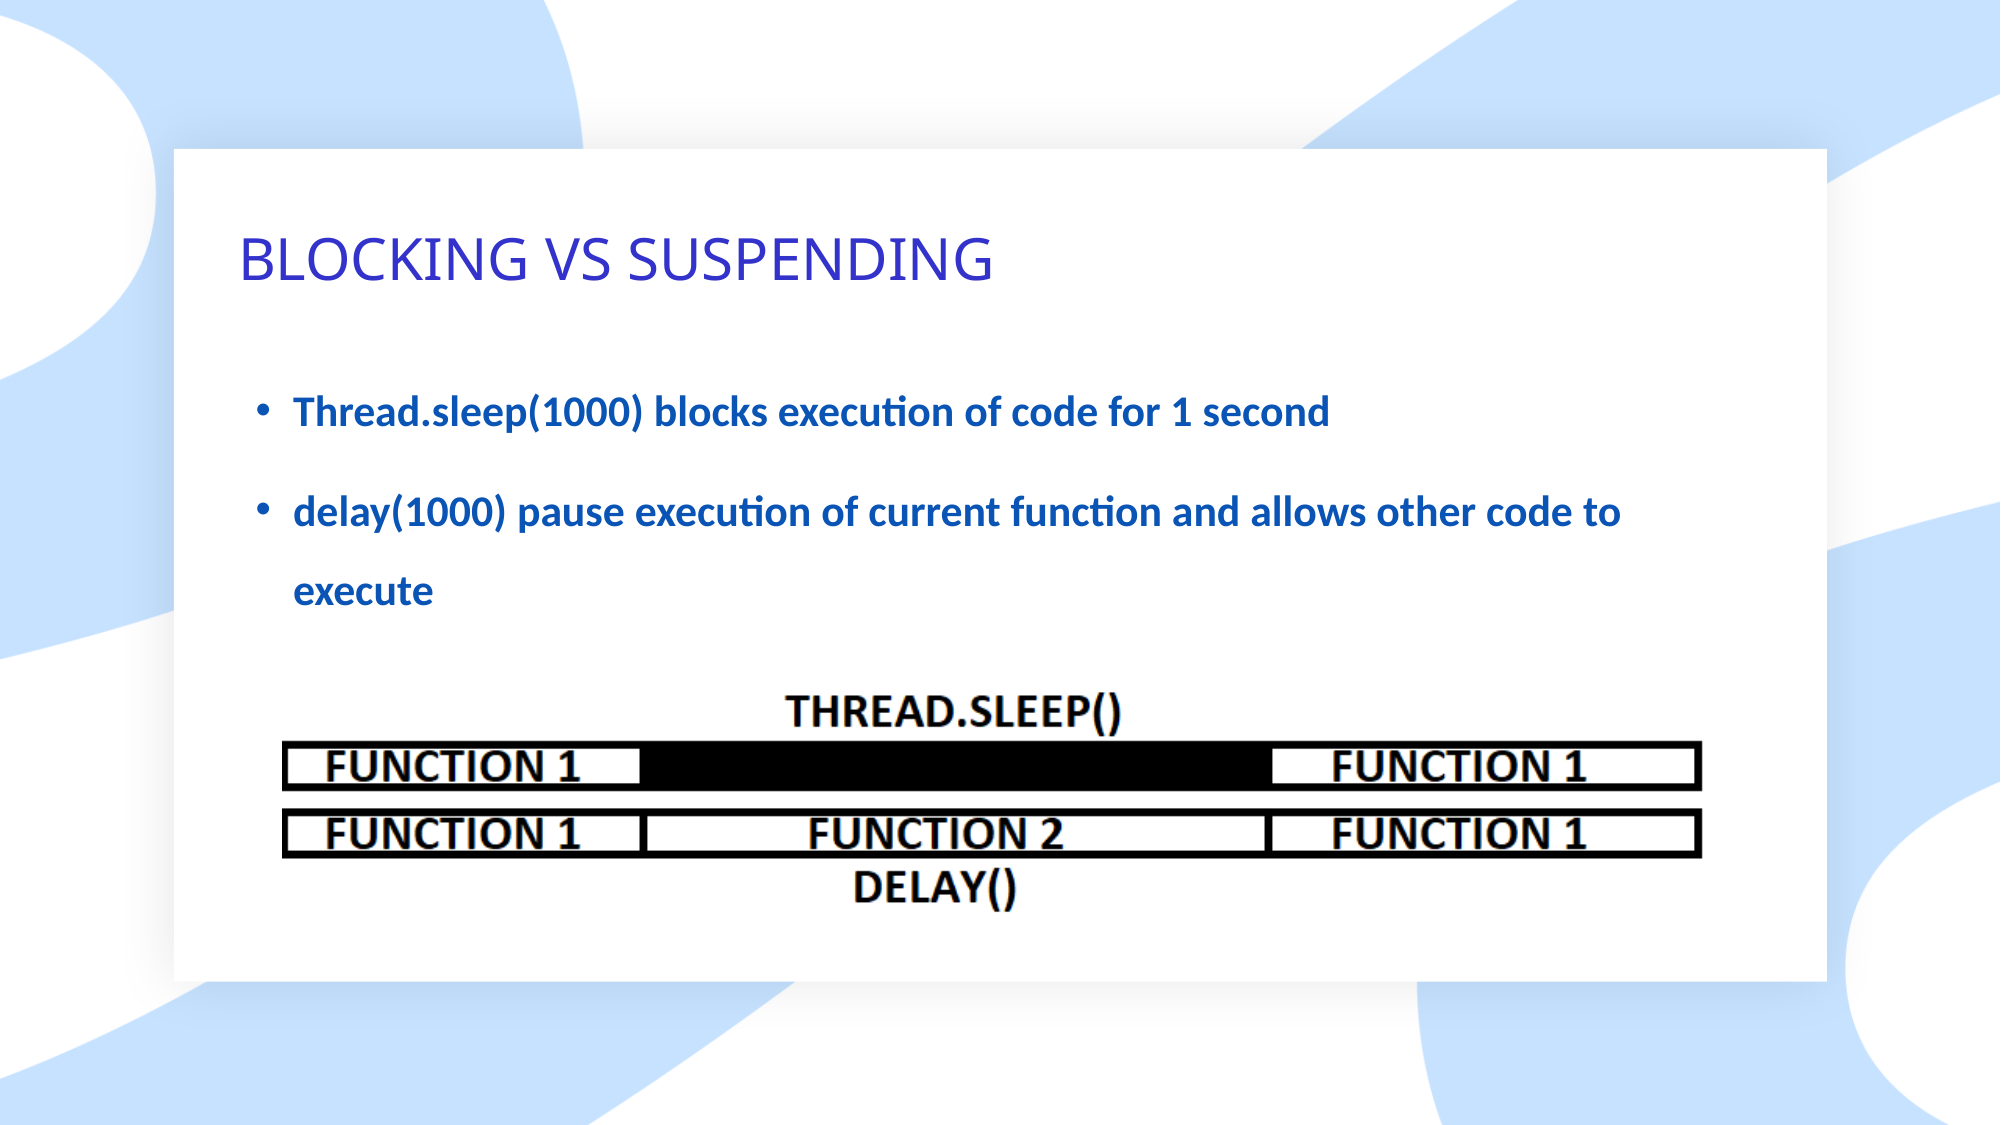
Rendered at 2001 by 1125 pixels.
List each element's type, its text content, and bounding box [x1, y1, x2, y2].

text_box [173, 148, 1828, 983]
list Thread.sleep(1000) blocks execution of code for 1 second delay(1000) pause execution of current function and allows other code to execute [240, 349, 1718, 618]
picture [282, 666, 1718, 934]
title BLOCKING VS SUSPENDING [223, 182, 1827, 341]
